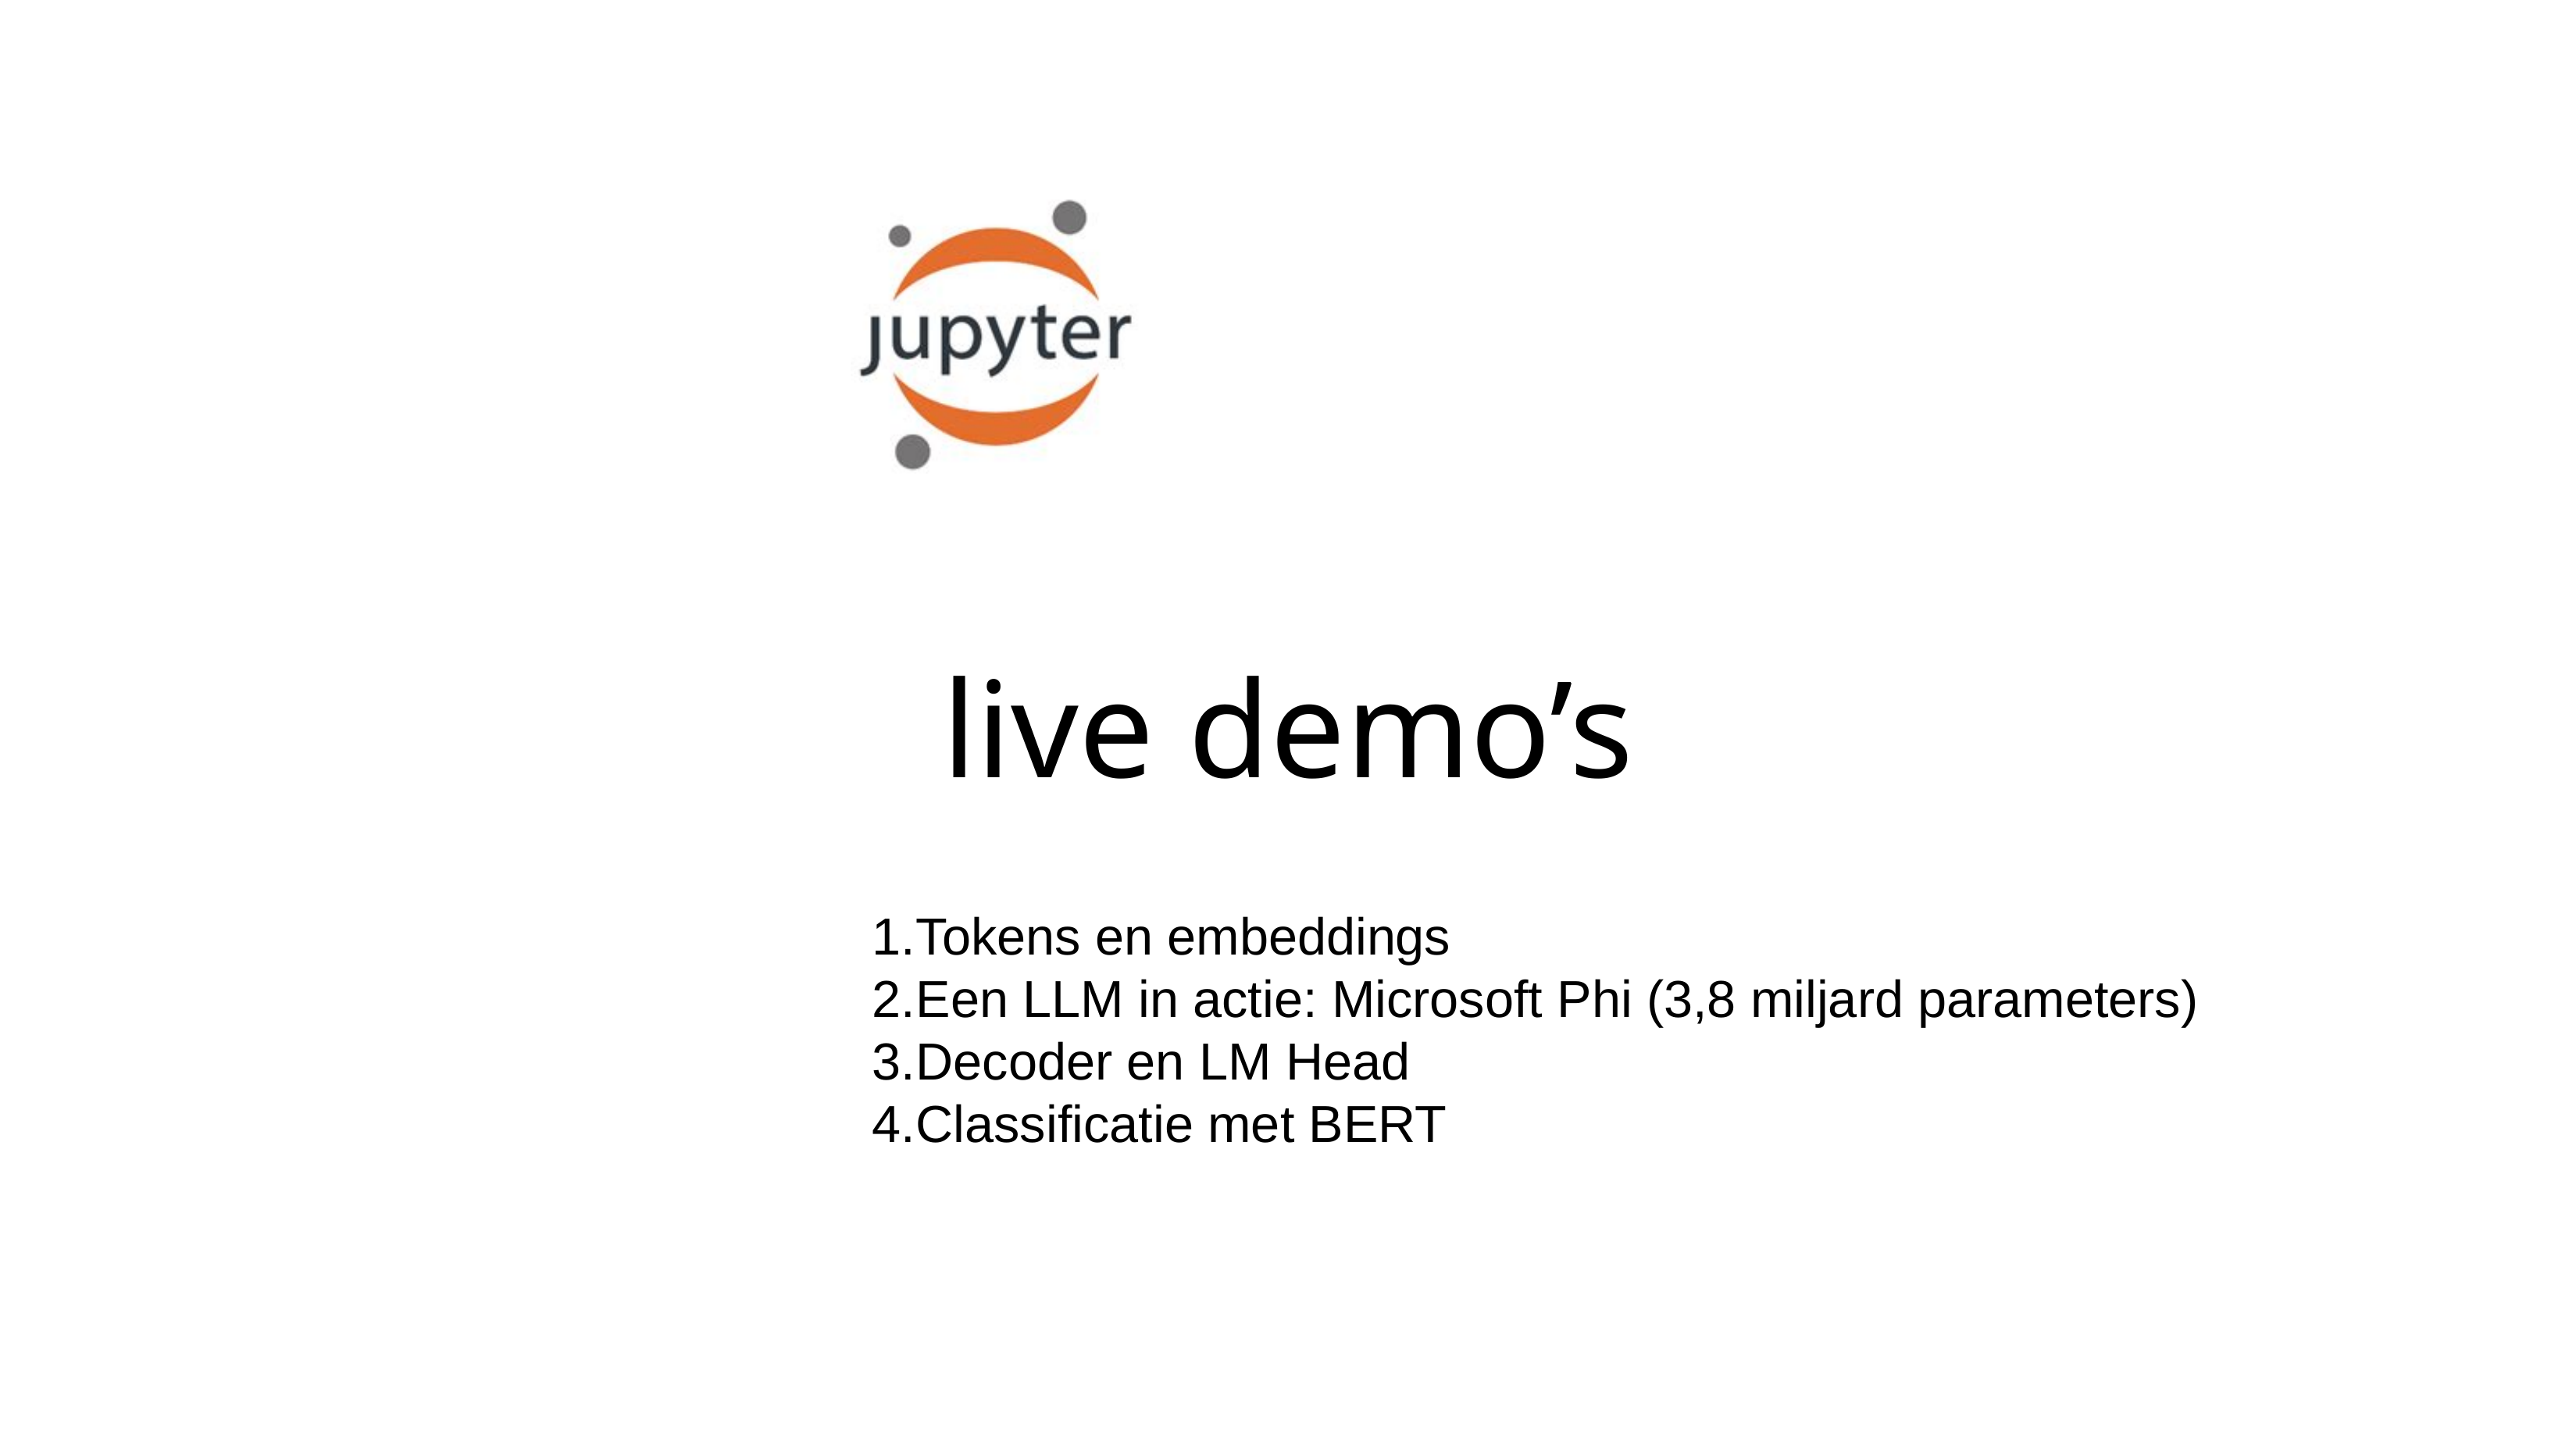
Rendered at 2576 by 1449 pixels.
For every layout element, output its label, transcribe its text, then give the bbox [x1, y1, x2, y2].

text_box live demo’s [934, 636, 1641, 812]
text_box Tokens en embeddings Een LLM in actie: Microsoft Phi (3,8 miljard parameters) Decoder en LM Head Classificatie met BERT [860, 897, 2239, 1159]
picture [604, 174, 1376, 497]
